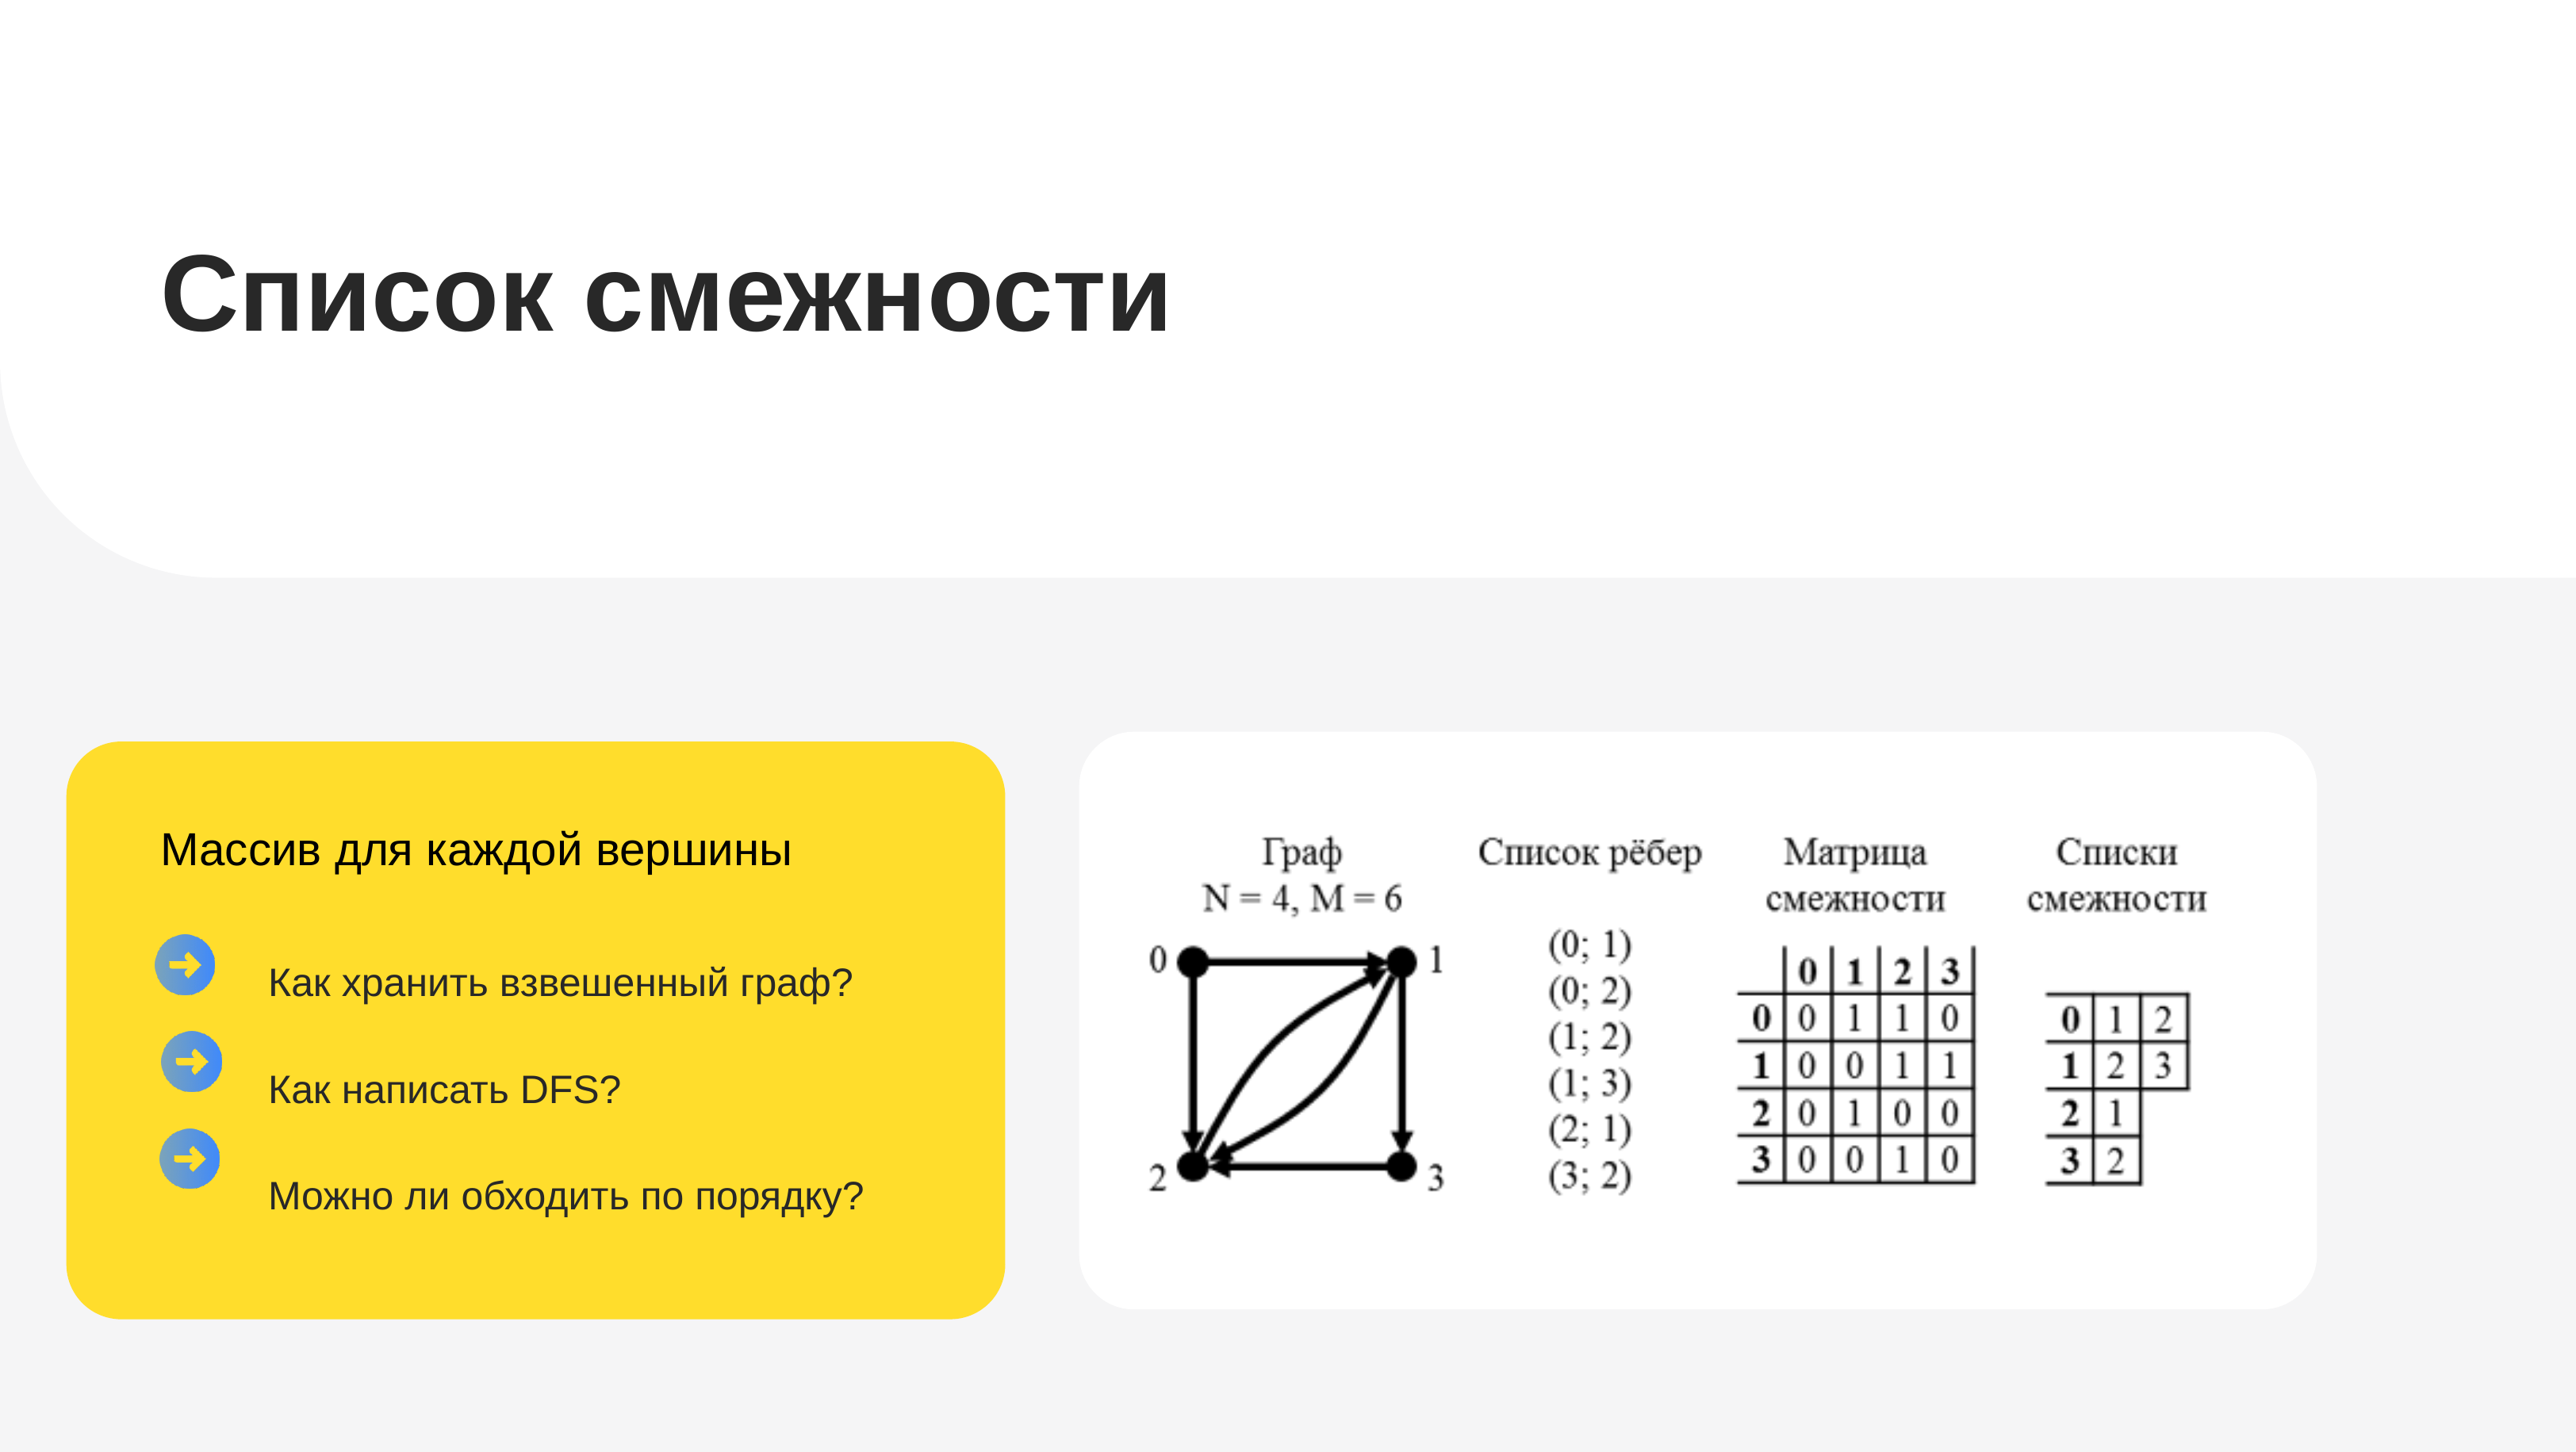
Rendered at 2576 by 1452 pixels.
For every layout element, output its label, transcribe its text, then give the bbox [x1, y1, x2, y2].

text_box [66, 741, 1006, 1320]
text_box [1079, 731, 2317, 1310]
text_box Как хранить взвешенный граф? Как написать DFS? Можно ли обходить по порядку? [256, 931, 1004, 1224]
picture [154, 934, 215, 995]
picture [159, 1128, 220, 1189]
text_box [0, 0, 2576, 578]
picture [1100, 777, 2300, 1266]
text_box Массив для каждой вершины [160, 799, 911, 875]
text_box Cписок смежности [160, 222, 1400, 354]
picture [161, 1031, 222, 1092]
